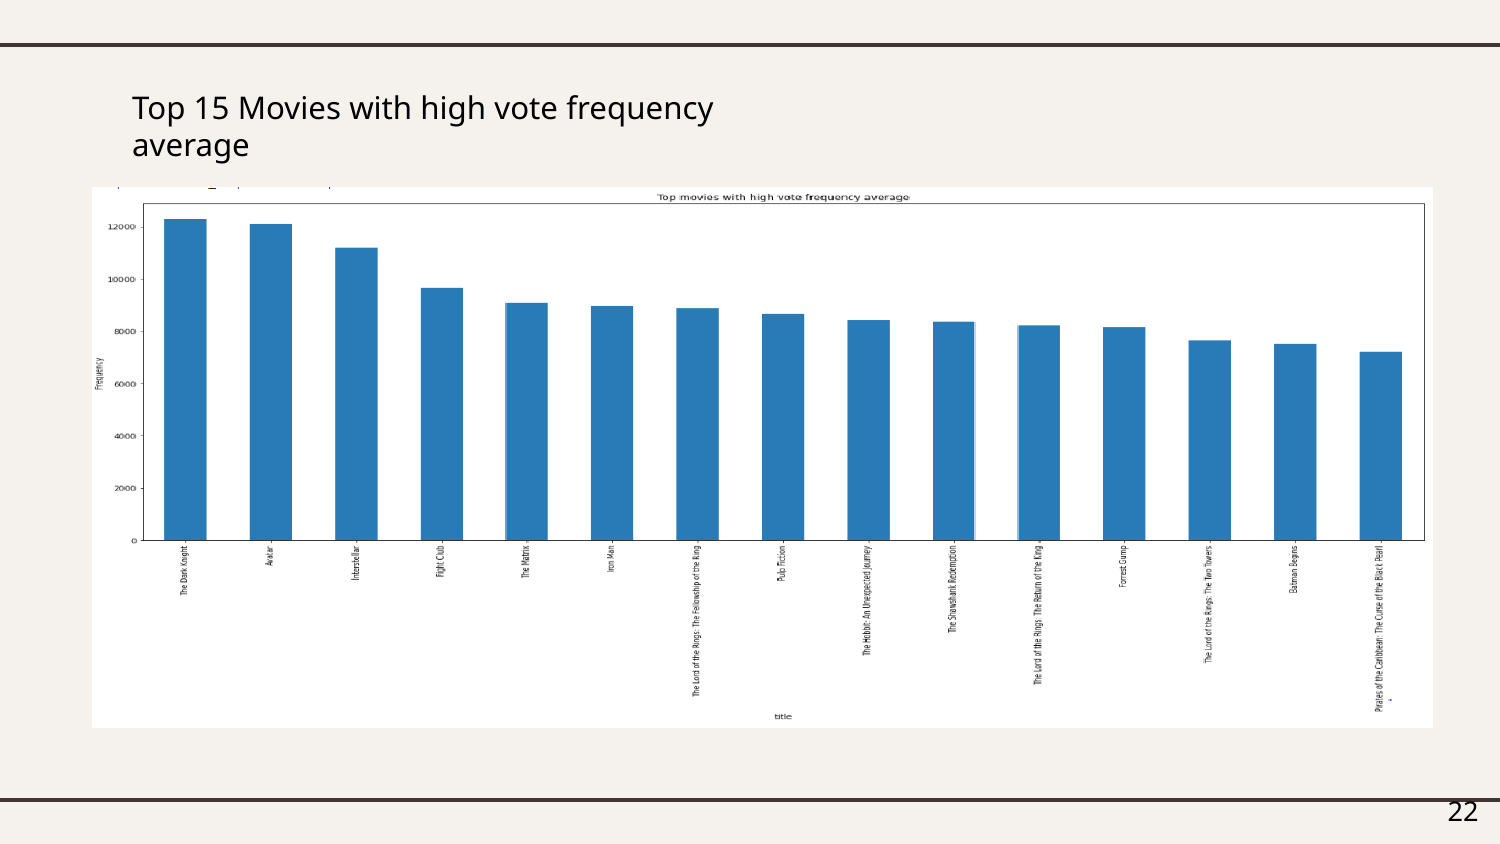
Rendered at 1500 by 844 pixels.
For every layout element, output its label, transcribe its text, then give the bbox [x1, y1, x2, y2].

slide_number 22 [1403, 779, 1494, 844]
picture [92, 187, 1434, 728]
title Top 15 Movies with high vote frequency average [116, 72, 822, 167]
